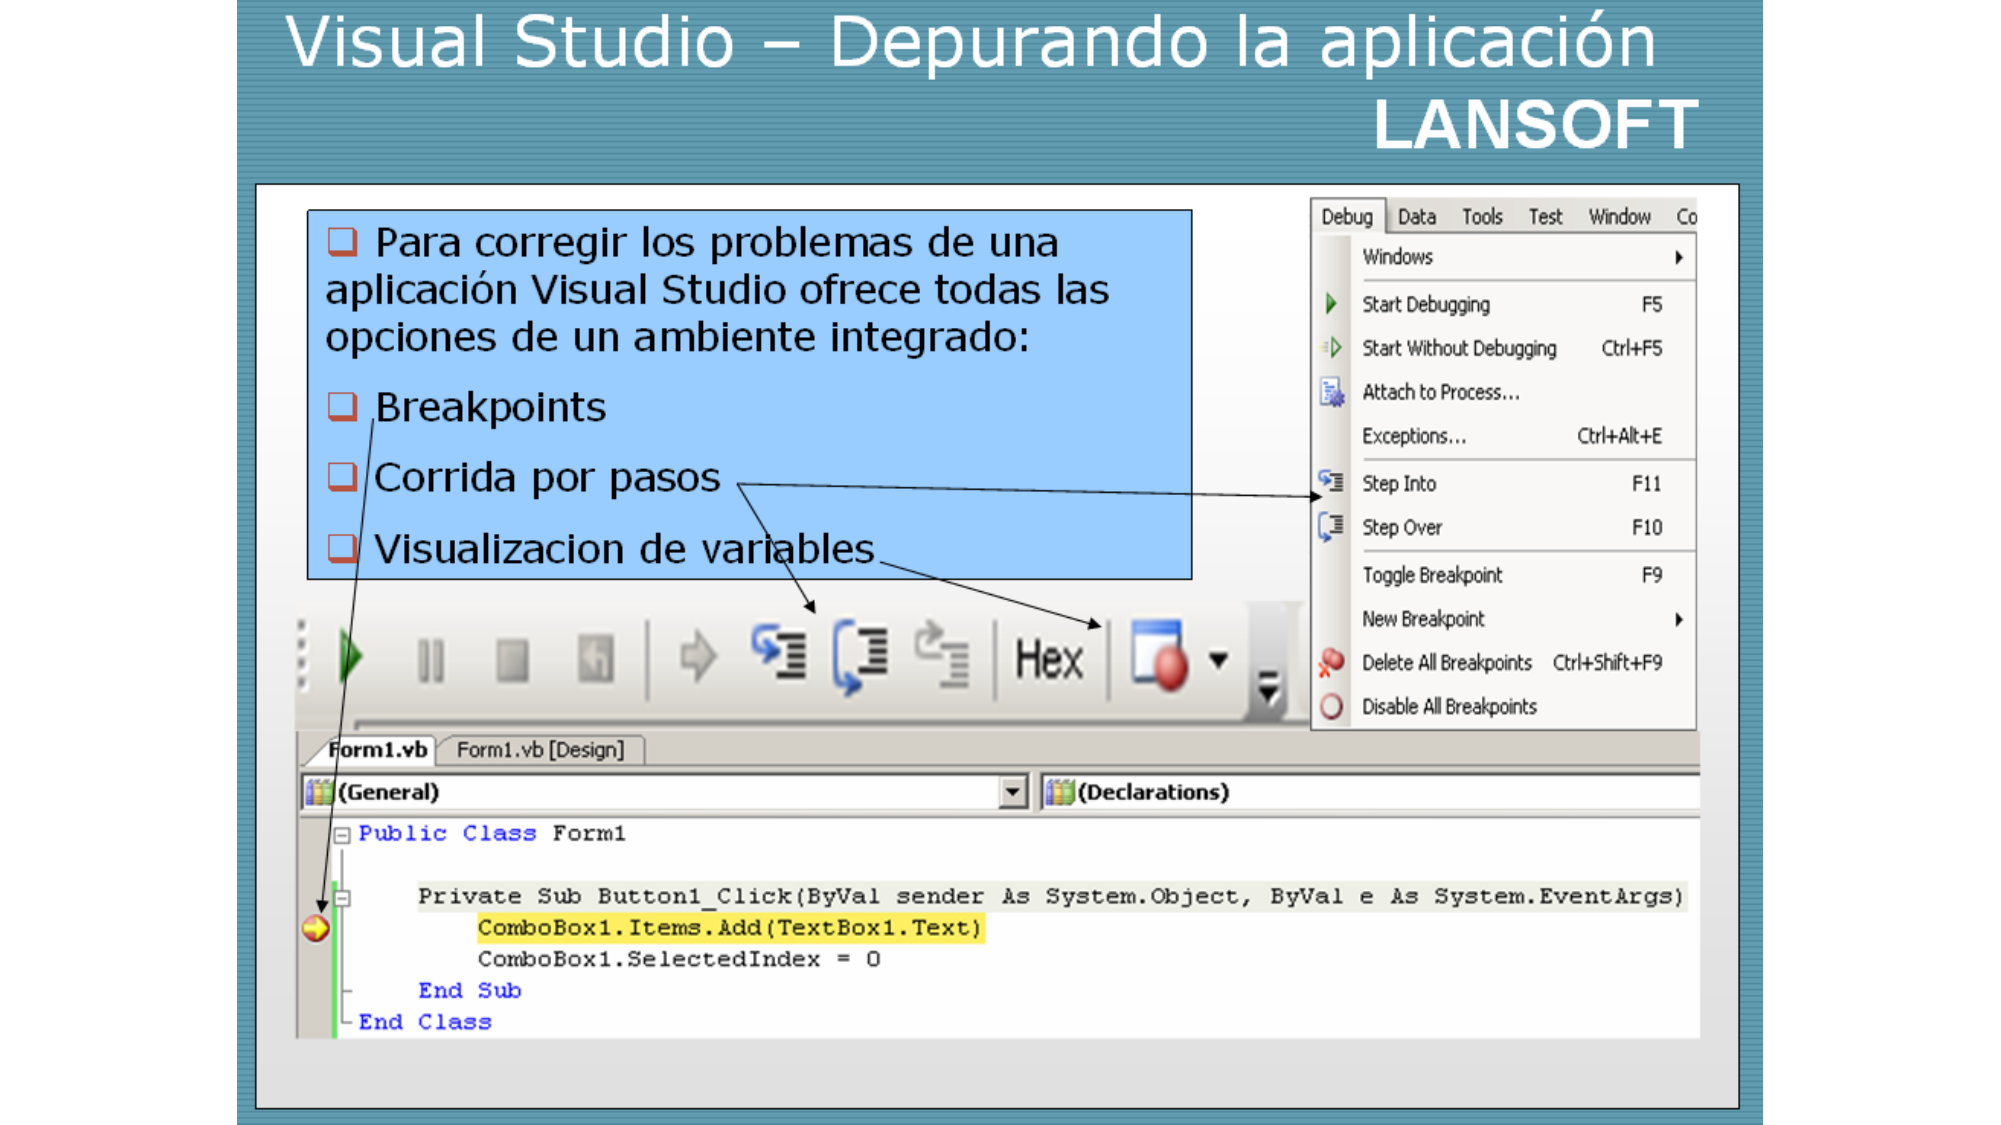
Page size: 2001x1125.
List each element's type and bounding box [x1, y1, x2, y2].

picture [237, 0, 1763, 1125]
